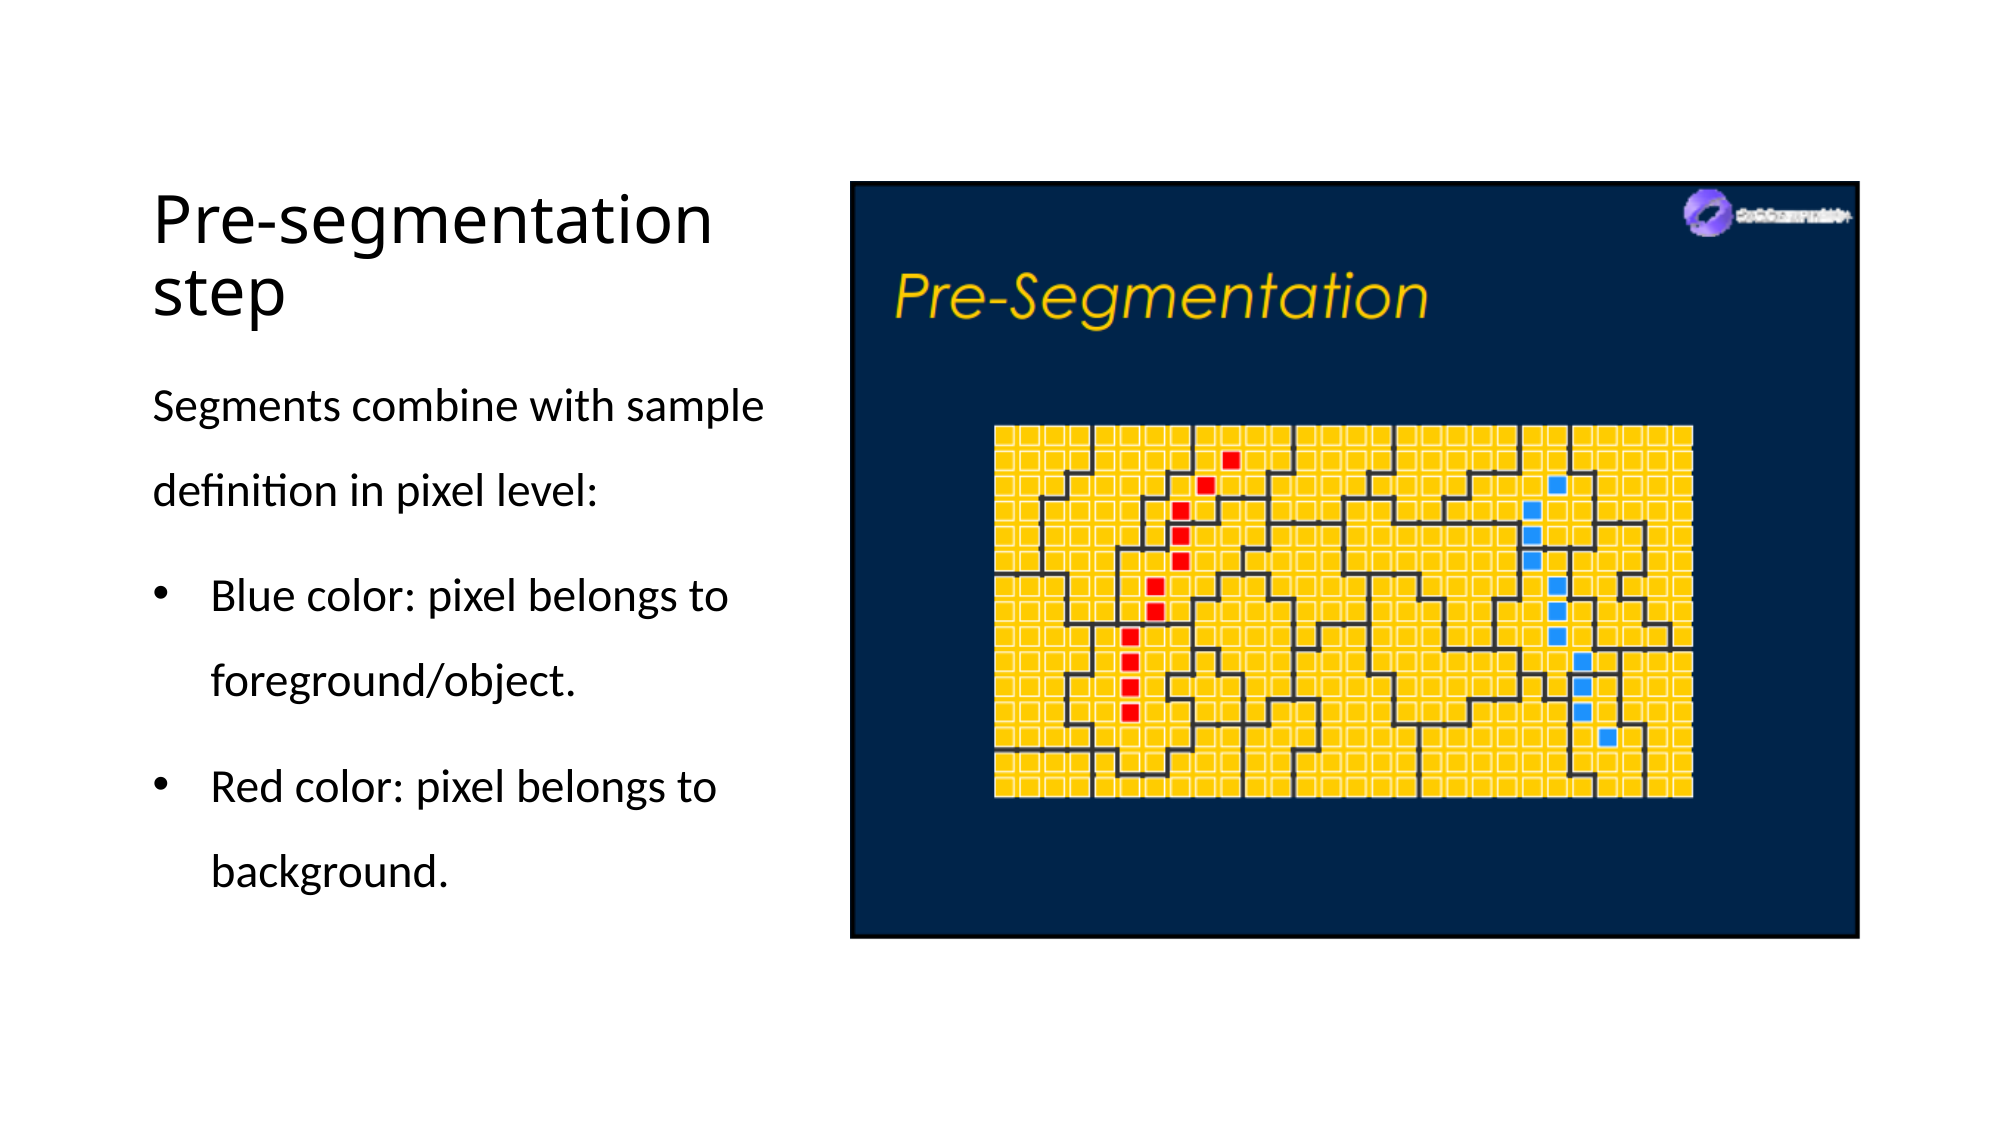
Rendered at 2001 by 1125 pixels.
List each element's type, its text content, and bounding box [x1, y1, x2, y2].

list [850, 181, 1863, 942]
title Pre-segmentation step [137, 75, 783, 337]
list Segments combine with sample definition in pixel level: Blue color: pixel belongs to foreground/object. Red color: pixel belongs to background. [137, 337, 783, 963]
